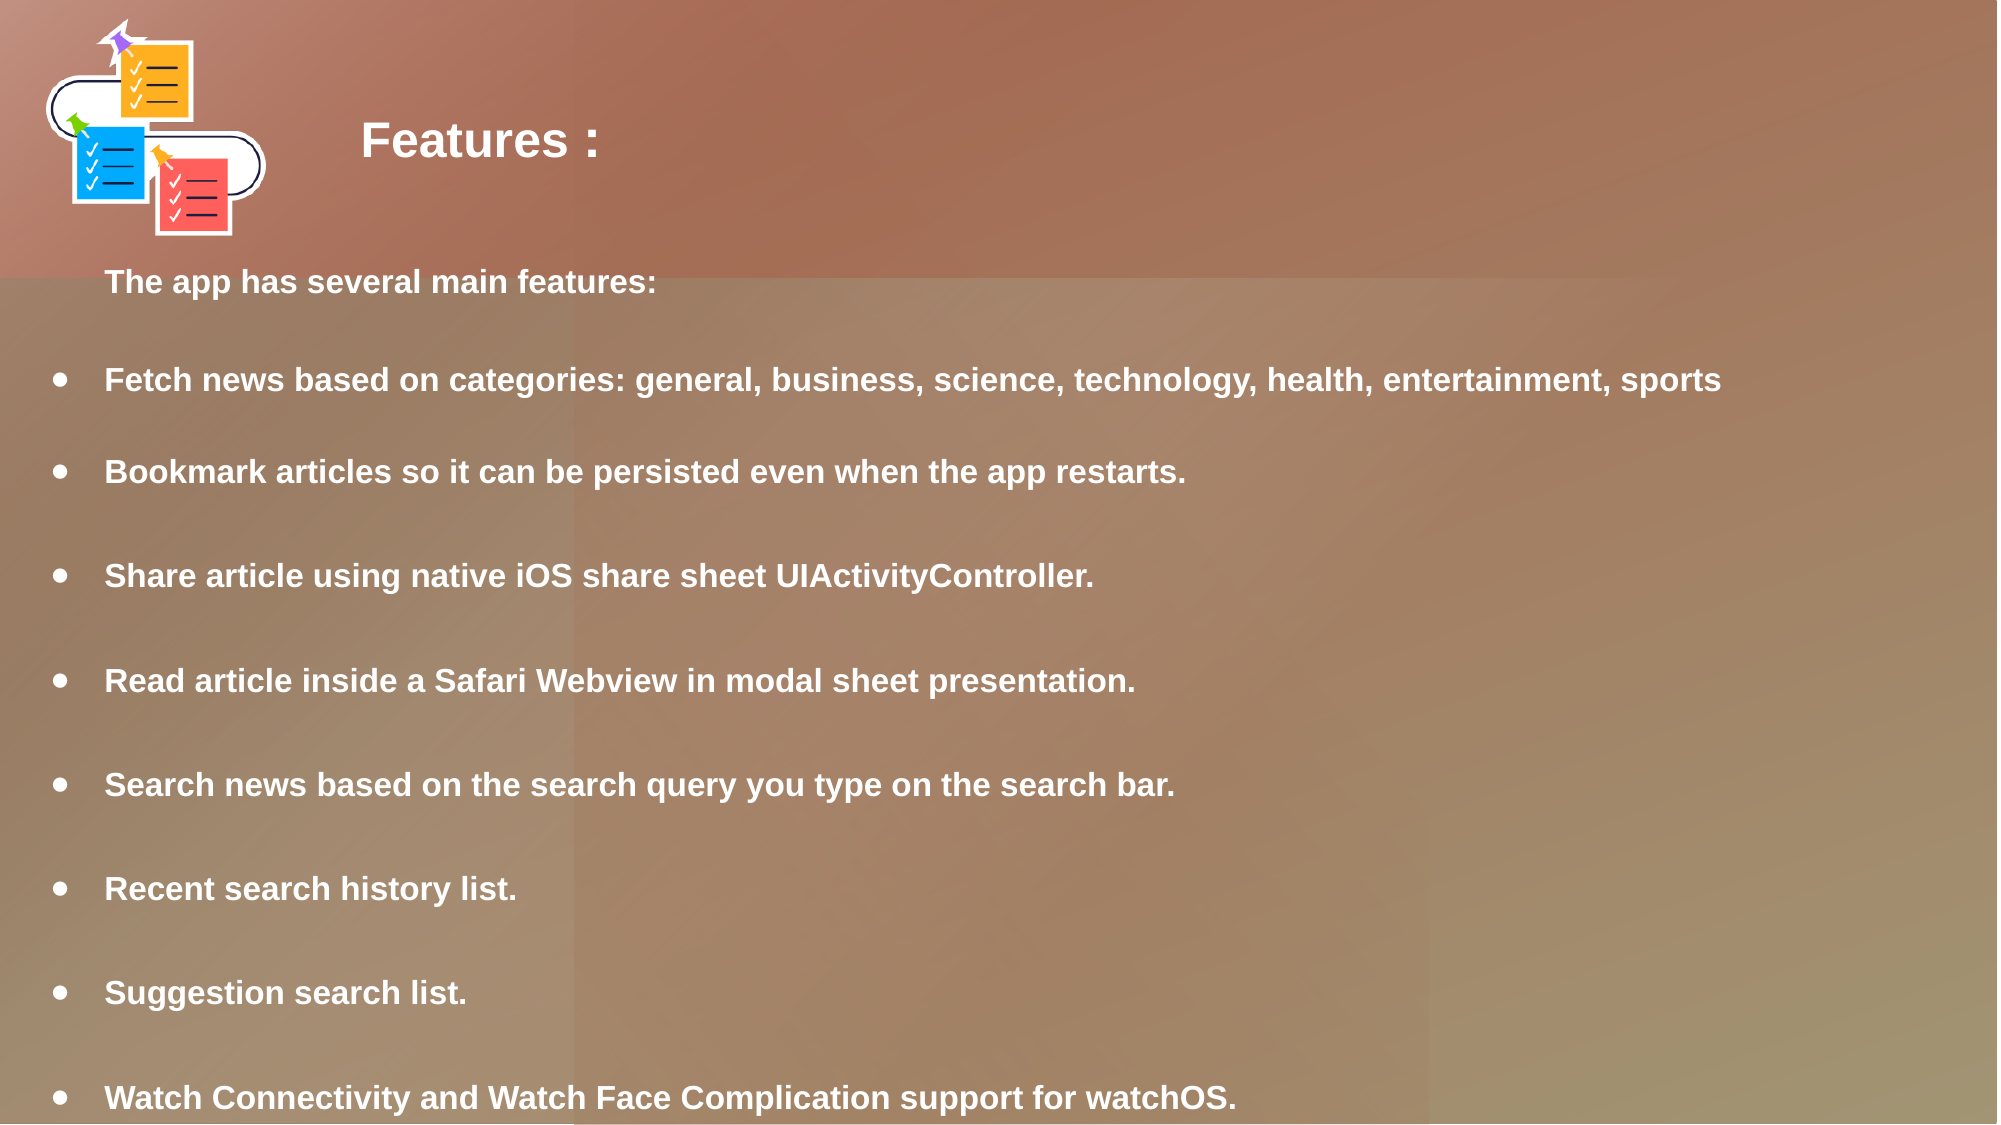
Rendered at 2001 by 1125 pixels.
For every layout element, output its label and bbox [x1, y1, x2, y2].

picture [42, 14, 268, 239]
text_box [0, 0, 2000, 1124]
